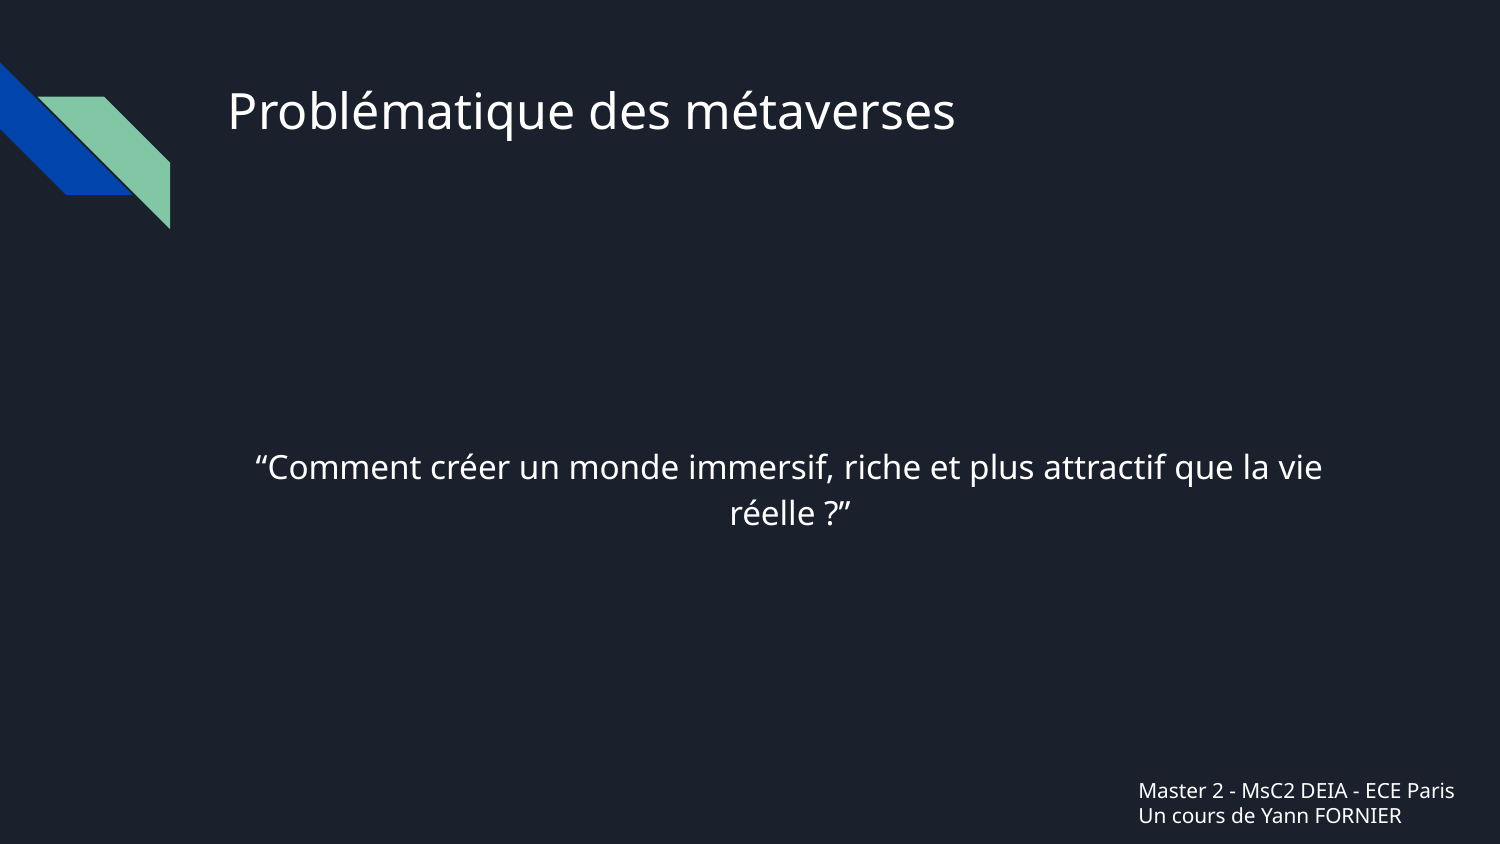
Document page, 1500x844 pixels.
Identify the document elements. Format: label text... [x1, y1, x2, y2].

title Problématique des métaverses [212, 64, 1368, 215]
list “Comment créer un monde immersif, riche et plus attractif que la vie réelle ?” [212, 247, 1368, 725]
text_box Master 2 - MsC2 DEIA - ECE Paris Un cours de Yann FORNIER [1123, 762, 1500, 843]
